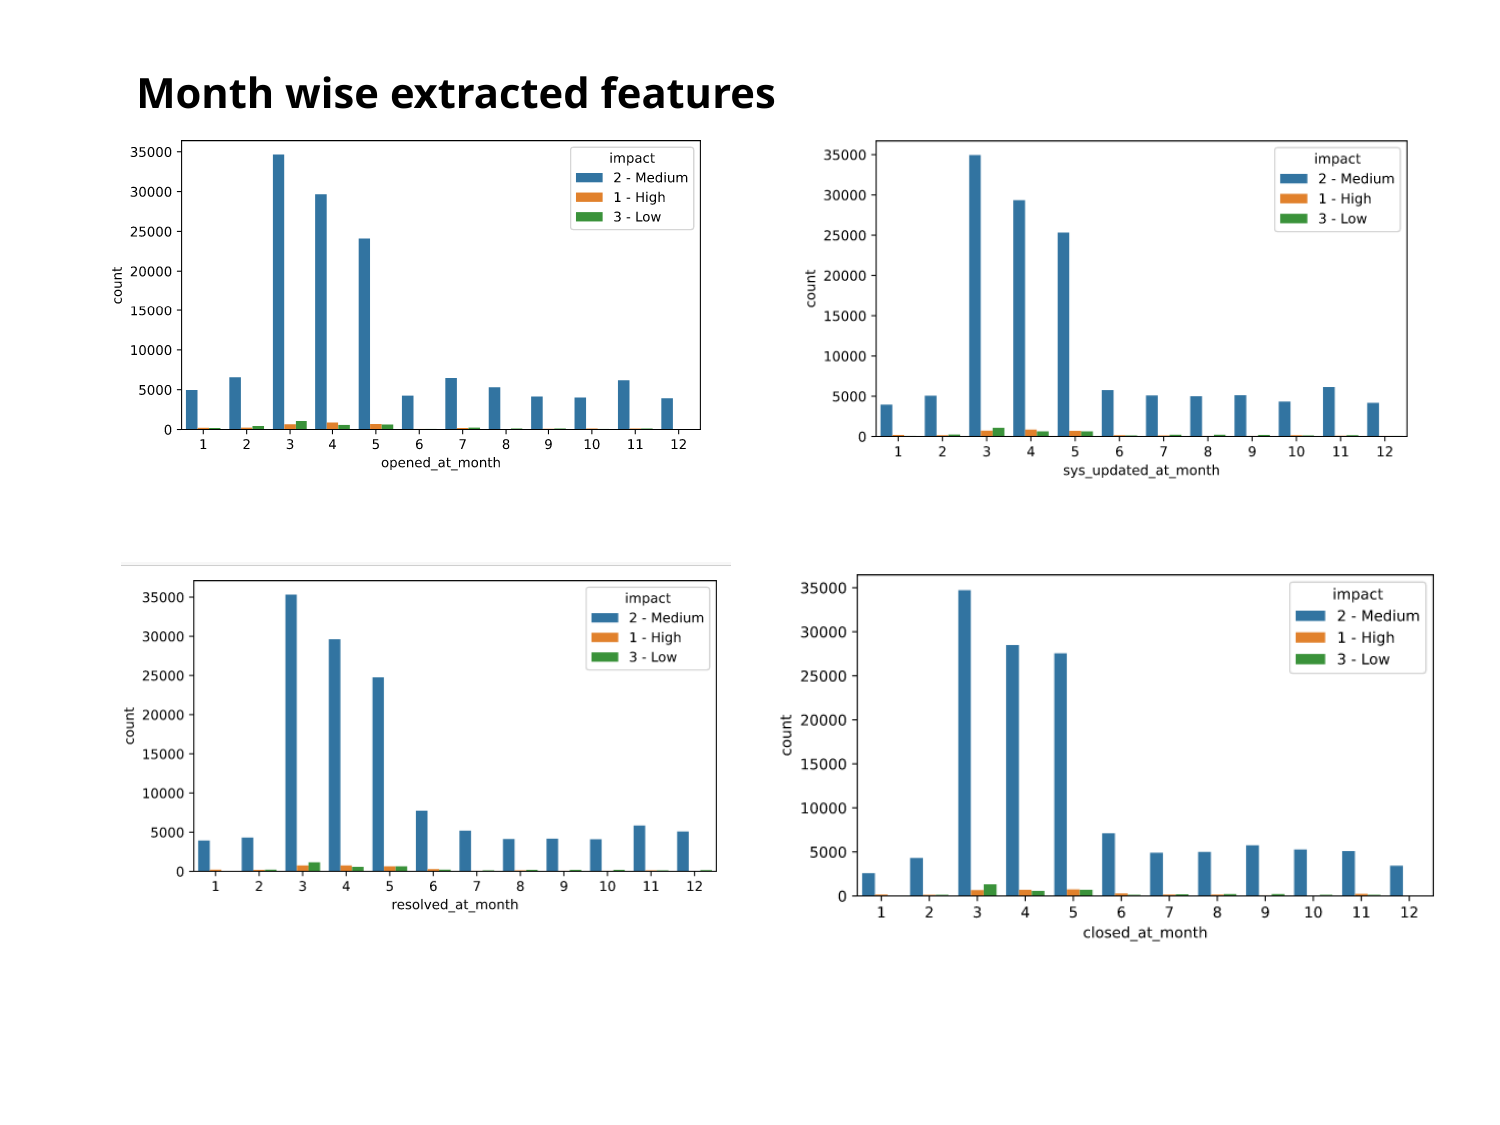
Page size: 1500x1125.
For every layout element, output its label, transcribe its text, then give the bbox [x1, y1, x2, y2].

picture [776, 562, 1444, 953]
picture [121, 562, 731, 926]
picture [103, 132, 713, 484]
text_box Month wise extracted features [121, 51, 1326, 132]
picture [795, 126, 1425, 490]
